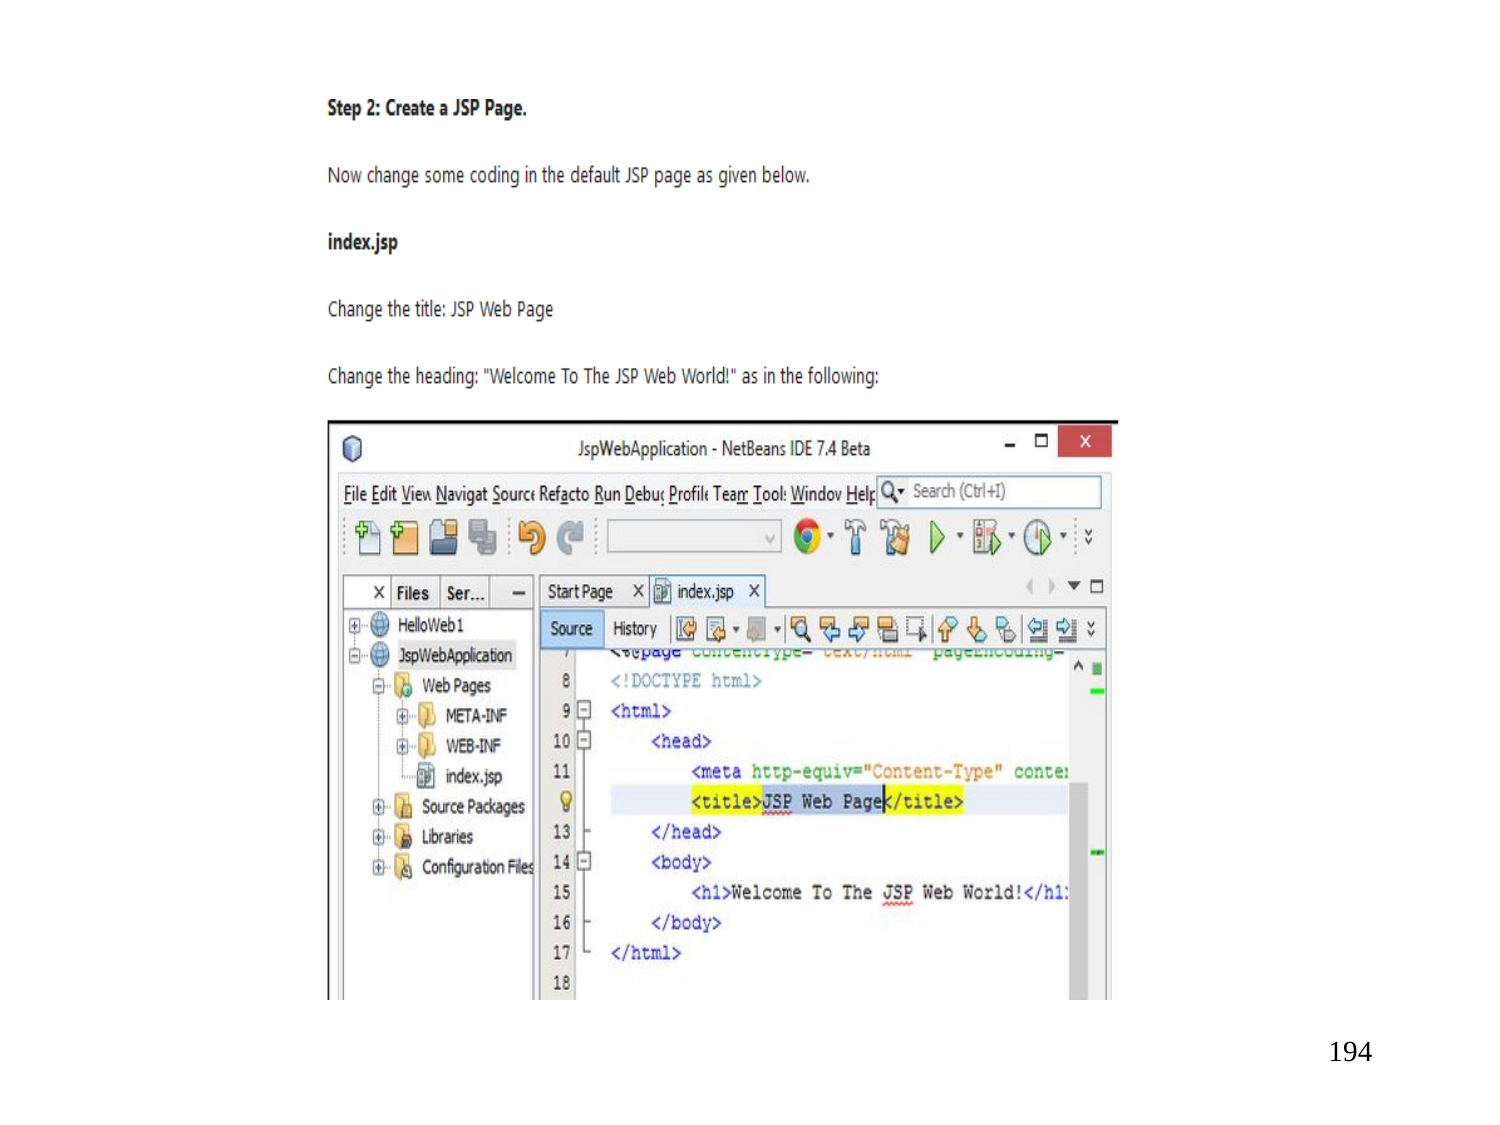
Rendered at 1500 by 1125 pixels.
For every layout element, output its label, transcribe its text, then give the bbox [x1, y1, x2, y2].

slide_number 194 [1074, 1025, 1388, 1100]
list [318, 99, 1182, 1001]
